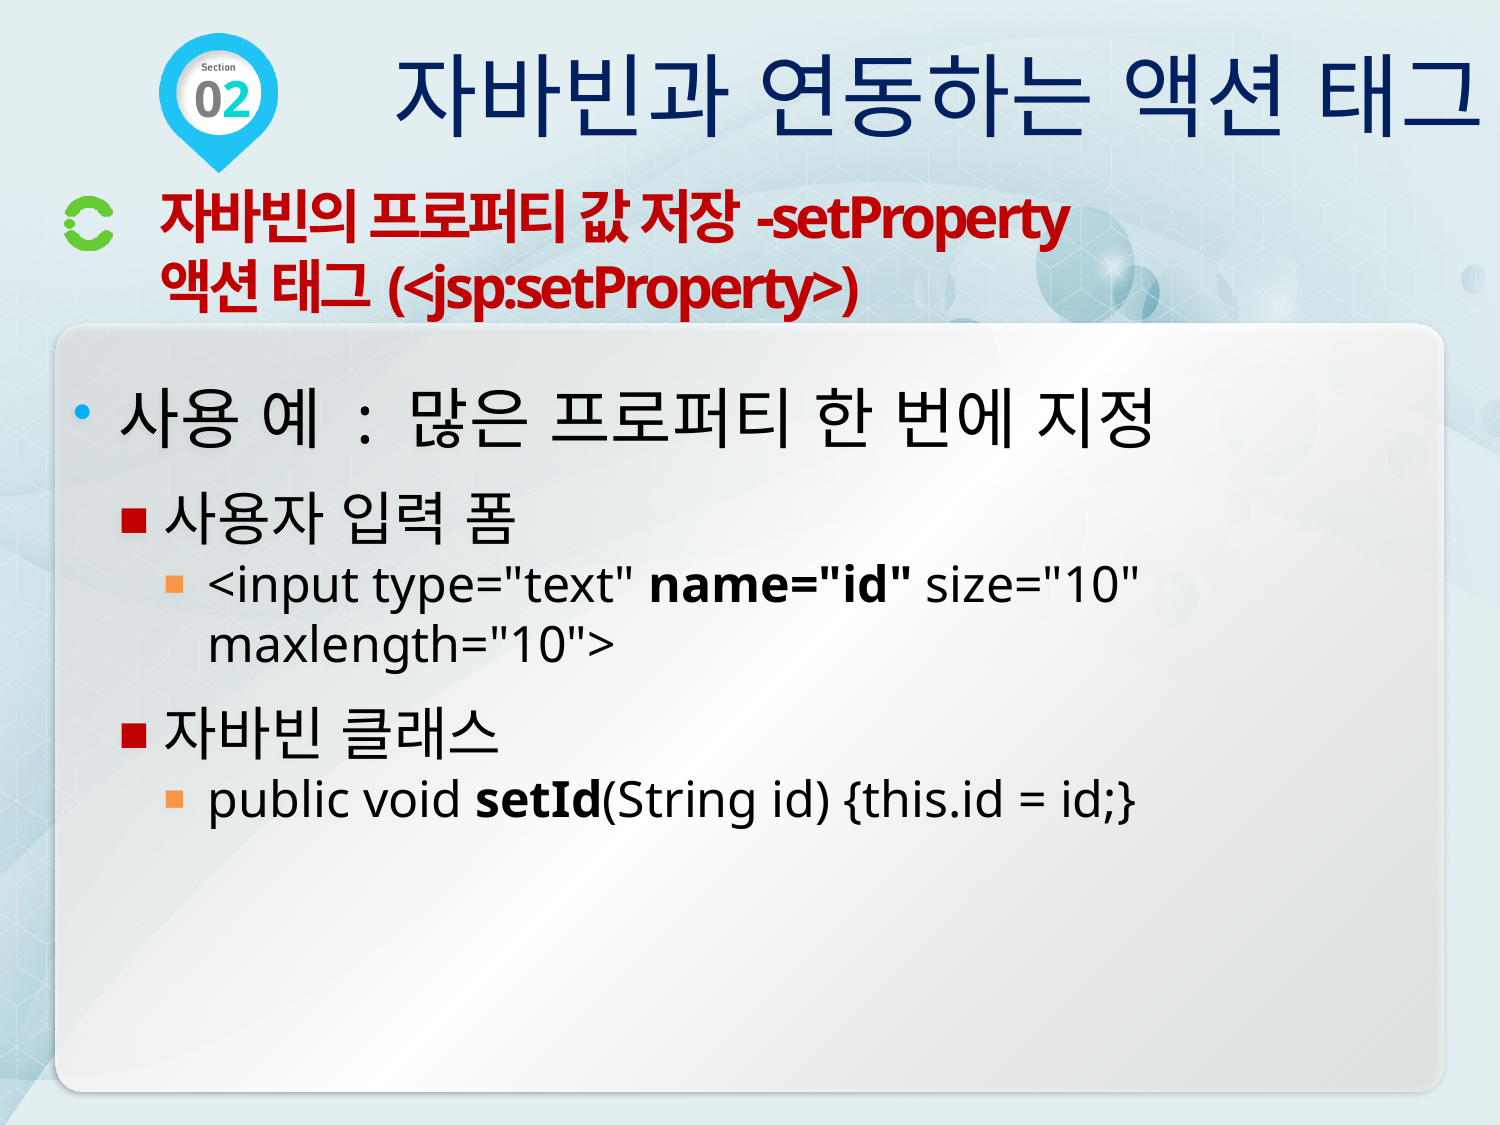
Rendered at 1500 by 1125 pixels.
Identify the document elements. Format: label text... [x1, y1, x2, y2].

picture [64, 195, 113, 251]
text_box 사용 예 : 많은 프로퍼티 한 번에 지정 사용자 입력 폼 <input type="text" name="id" size="10" maxlength="10"> 자바빈 클래스 public void setId(String id) {this.id = id;} [53, 321, 1446, 1094]
text_box 자바빈의 프로퍼티 값 저장-setProperty 액션 태그(<jsp:setProperty>) [145, 172, 1087, 328]
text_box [159, 33, 278, 173]
title 자바빈과 연동하는 액션 태그 [0, 0, 1500, 188]
